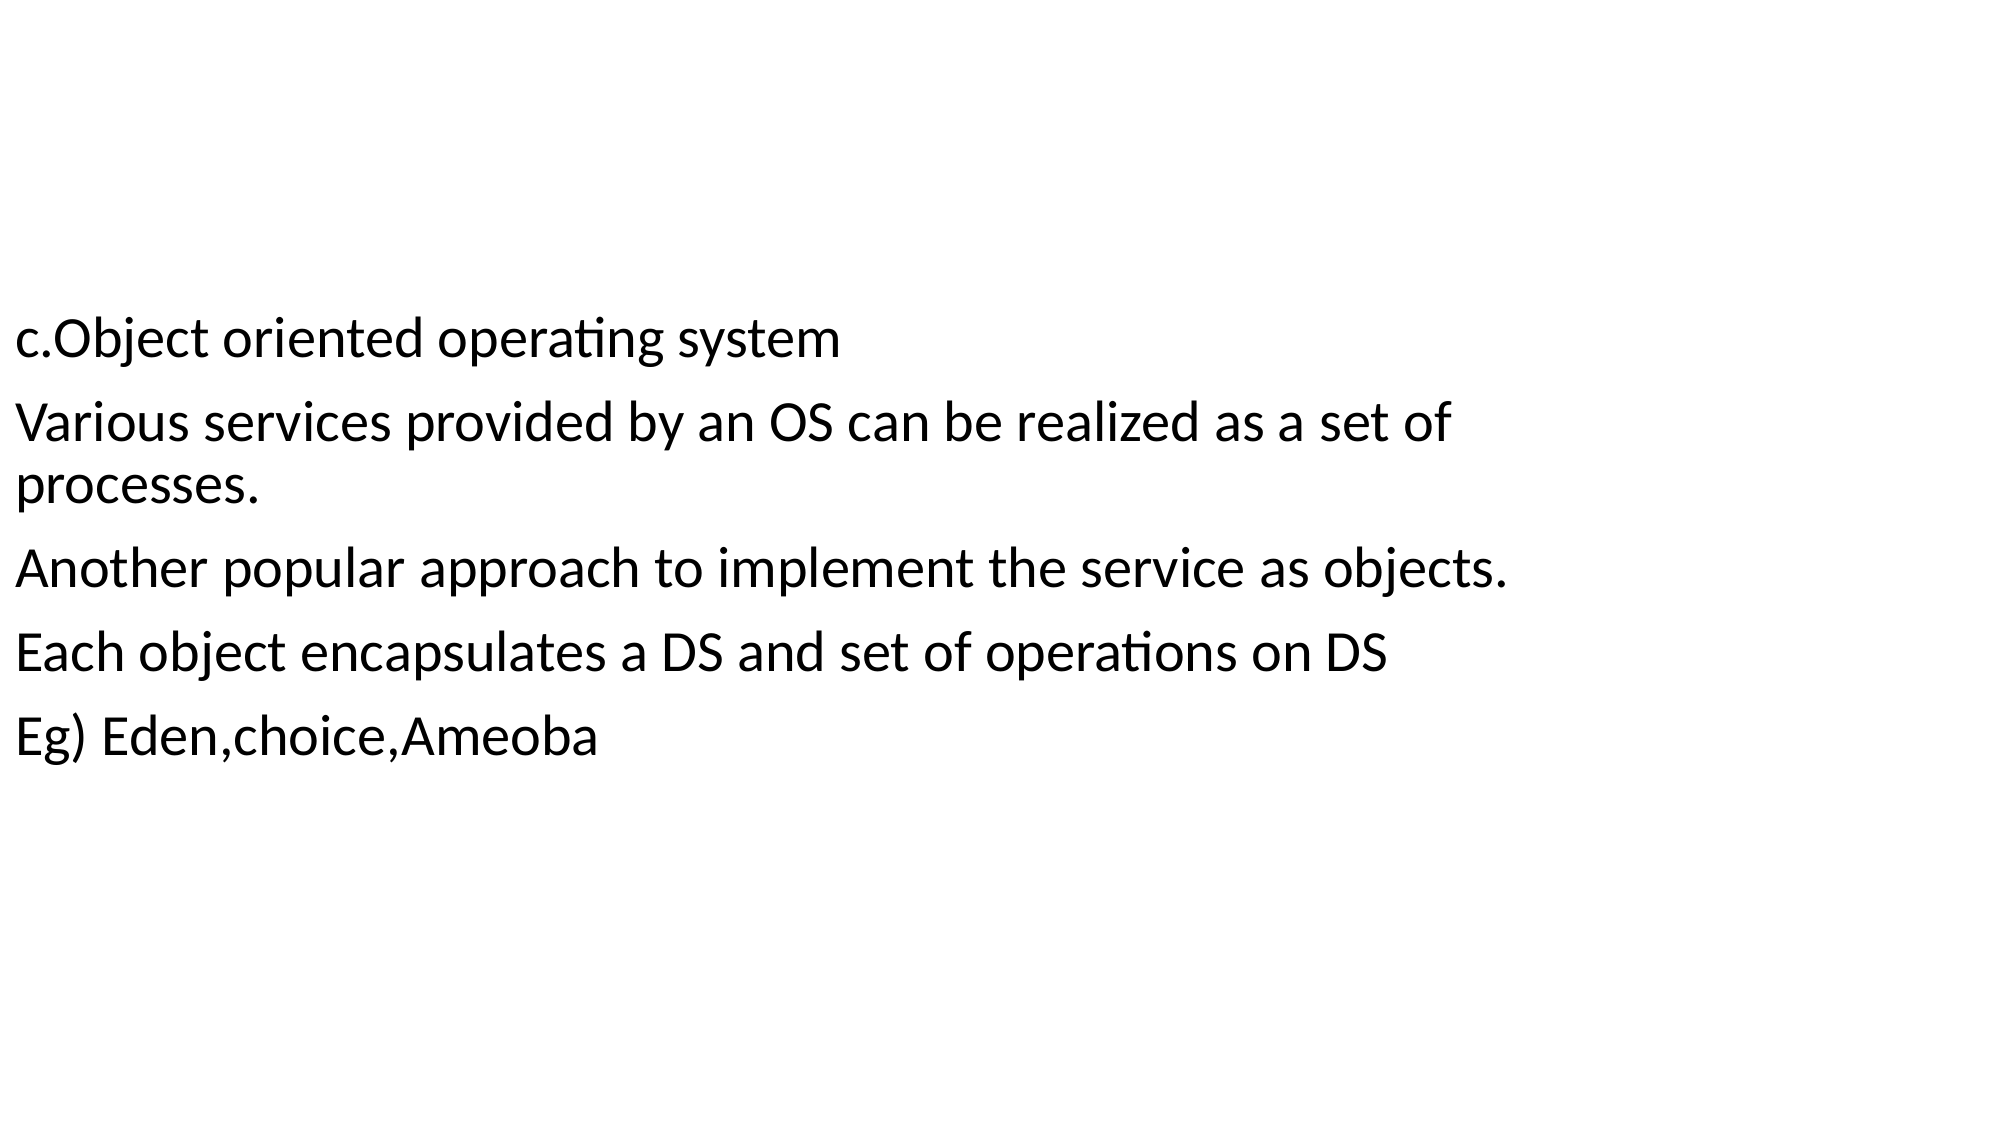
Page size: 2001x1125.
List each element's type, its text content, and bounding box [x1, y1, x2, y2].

list c.Object oriented operating system Various services provided by an OS can be realized as a set of processes. Another popular approach to implement the service as objects. Each object encapsulates a DS and set of operations on DS Eg) Eden,choice,Ameoba [0, 299, 1725, 1014]
